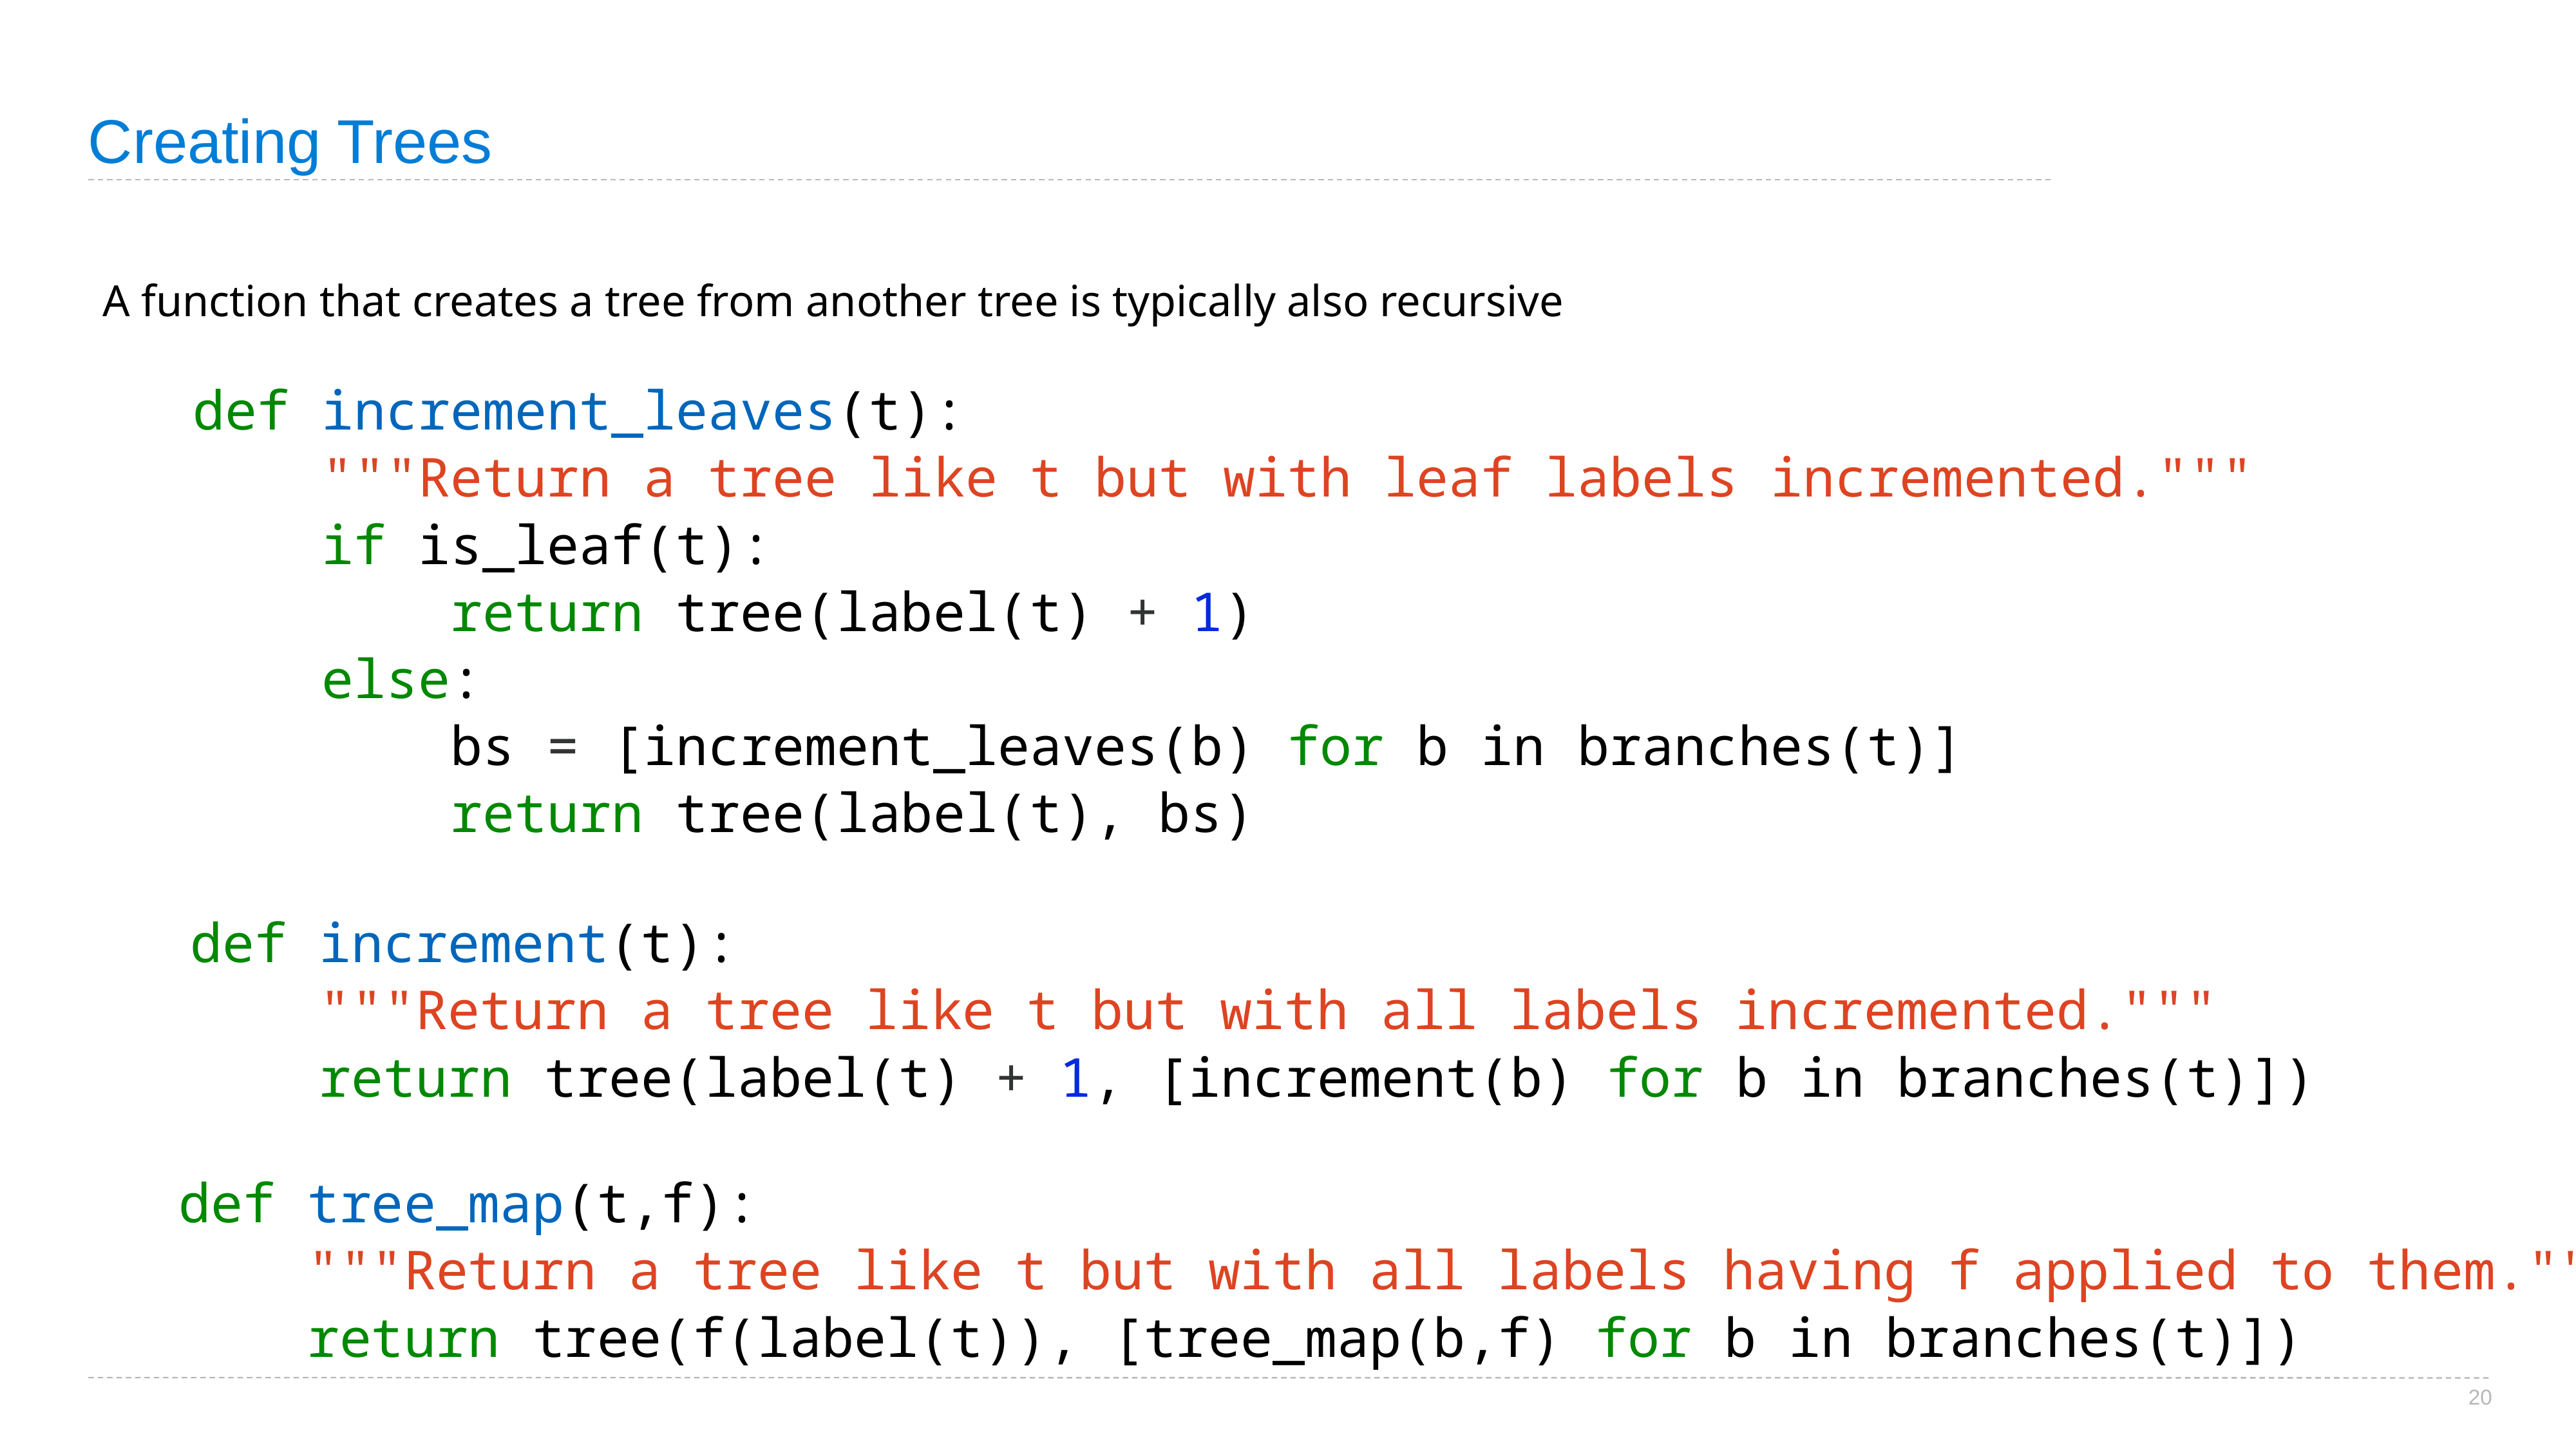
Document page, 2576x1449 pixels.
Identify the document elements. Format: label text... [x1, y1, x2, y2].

text_box def increment(t): """Return a tree like t but with all labels incremented.""" return tree(label(t) + 1, [increment(b) for b in branches(t)]) [185, 900, 2321, 1113]
text_box def increment_leaves(t): """Return a tree like t but with leaf labels incremented.""" if is_leaf(t): return tree(label(t) + 1) else: bs = [increment_leaves(b) for b in branches(t)] return tree(label(t), bs) [187, 368, 2259, 849]
title Creating Trees [88, 0, 2050, 178]
text_box def tree_map(t,f): """Return a tree like t but with all labels having f applied to them.""" return tree(f(label(t)), [tree_map(b,f) for b in branches(t)]) [173, 1160, 2576, 1373]
list A function that creates a tree from another tree is typically also recursive [88, 267, 2490, 374]
slide_number 20 [2467, 1383, 2494, 1408]
